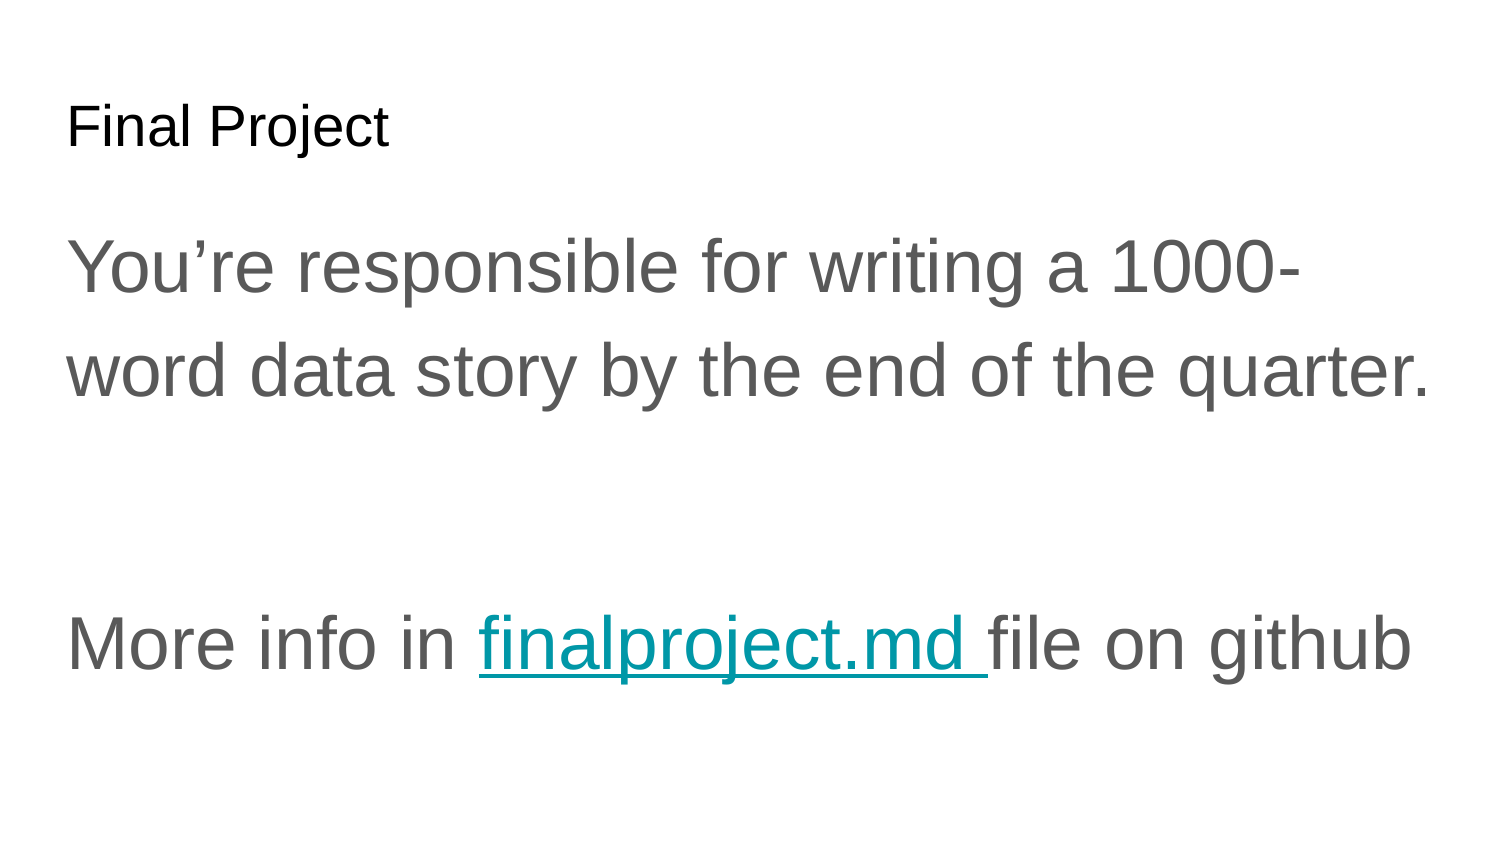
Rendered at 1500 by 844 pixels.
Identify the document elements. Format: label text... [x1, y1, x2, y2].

list You’re responsible for writing a 1000-word data story by the end of the quarter. More info in finalproject.md file on github [51, 189, 1449, 750]
title Final Project [51, 72, 1449, 167]
